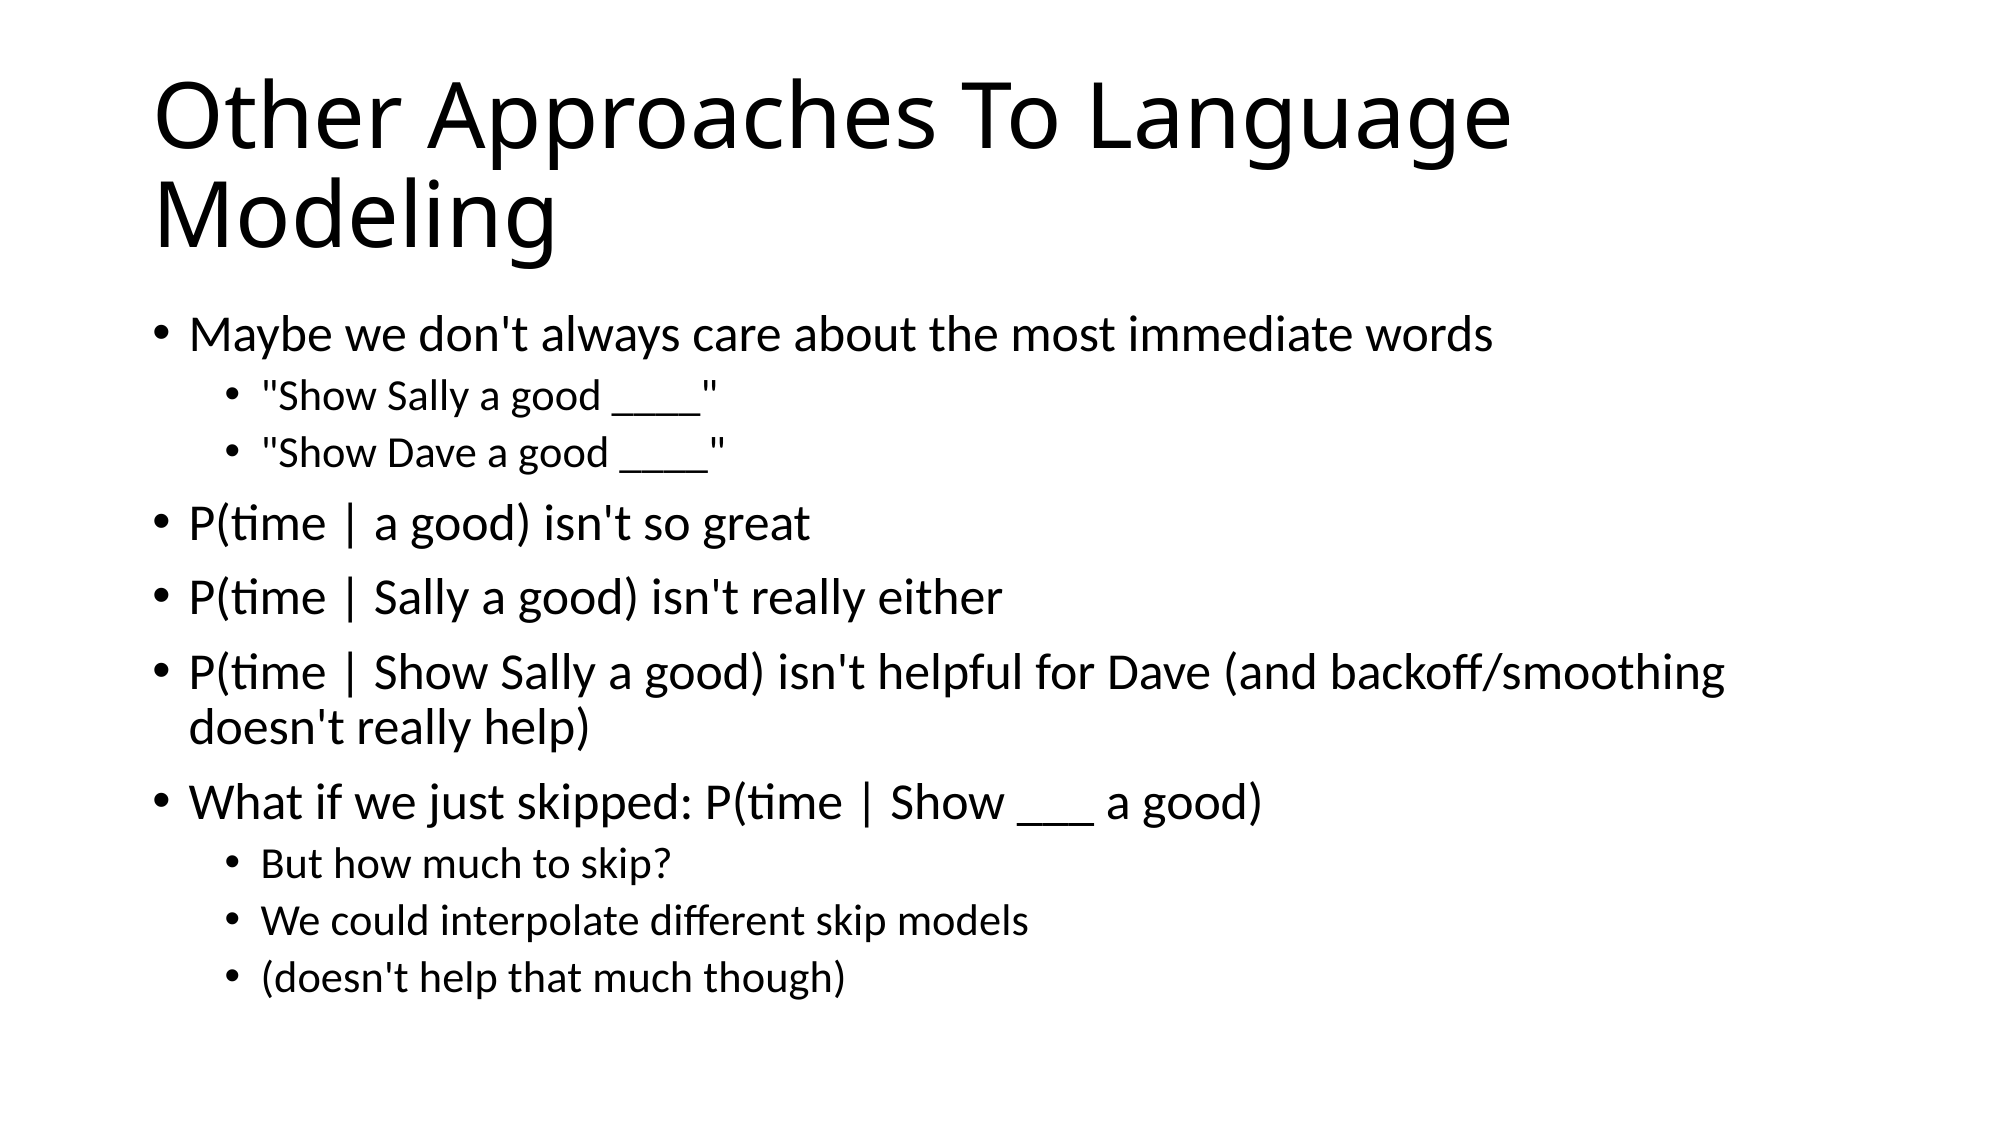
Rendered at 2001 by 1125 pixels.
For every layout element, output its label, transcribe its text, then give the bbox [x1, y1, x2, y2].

title Other Approaches To Language Modeling [137, 59, 1863, 278]
list Maybe we don't always care about the most immediate words "Show Sally a good ____" "Show Dave a good ____" P(time | a good) isn't so great P(time | Sally a good) isn't really either P(time | Show Sally a good) isn't helpful for Dave (and backoff/smoothing doesn't really help) What if we just skipped: P(time | Show ___ a good) But how much to skip? We could interpolate different skip models (doesn't help that much though) [137, 299, 1863, 1014]
